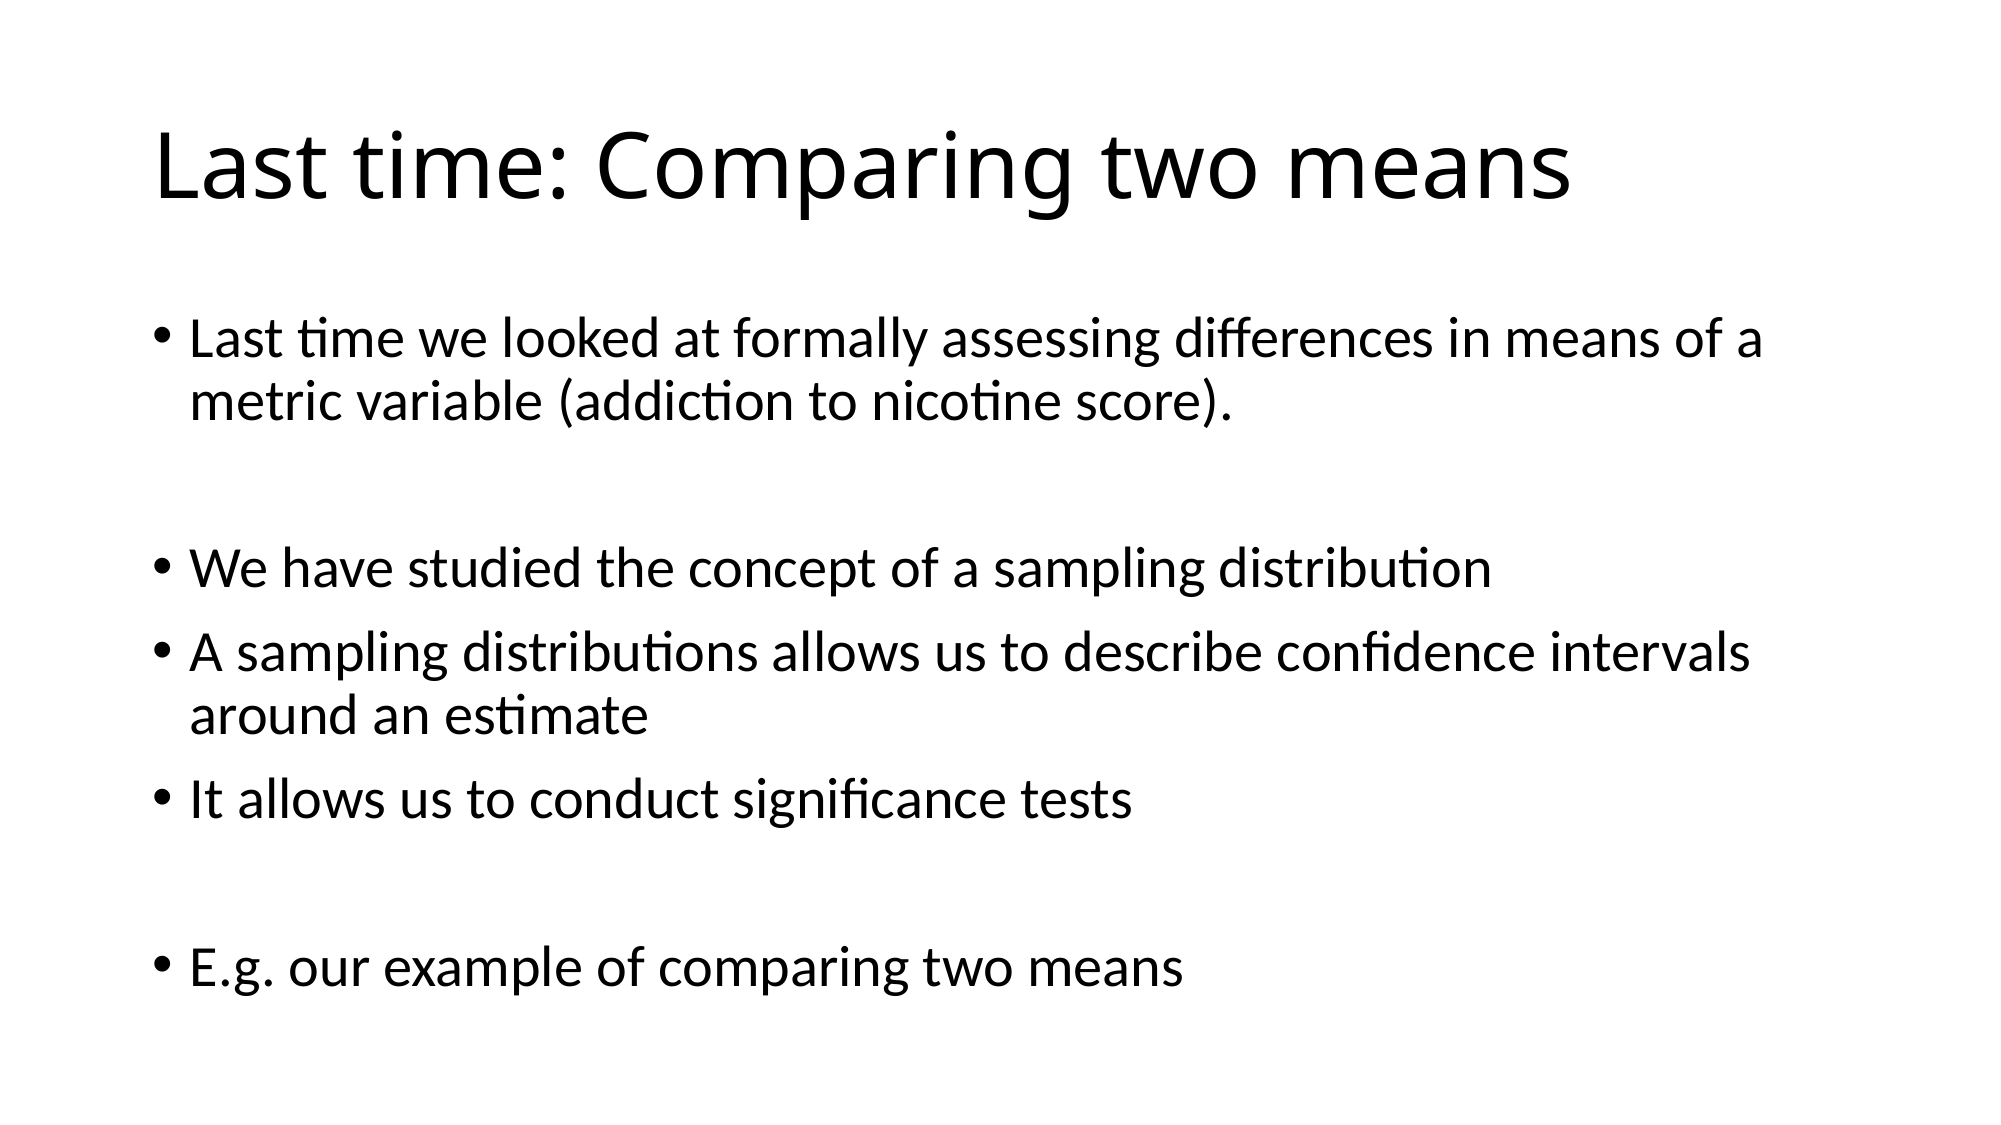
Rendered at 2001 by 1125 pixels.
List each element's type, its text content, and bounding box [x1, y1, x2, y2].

title Last time: Comparing two means [137, 59, 1863, 278]
list Last time we looked at formally assessing differences in means of a metric variable (addiction to nicotine score). We have studied the concept of a sampling distribution A sampling distributions allows us to describe confidence intervals around an estimate It allows us to conduct significance tests E.g. our example of comparing two means [137, 299, 1863, 1014]
